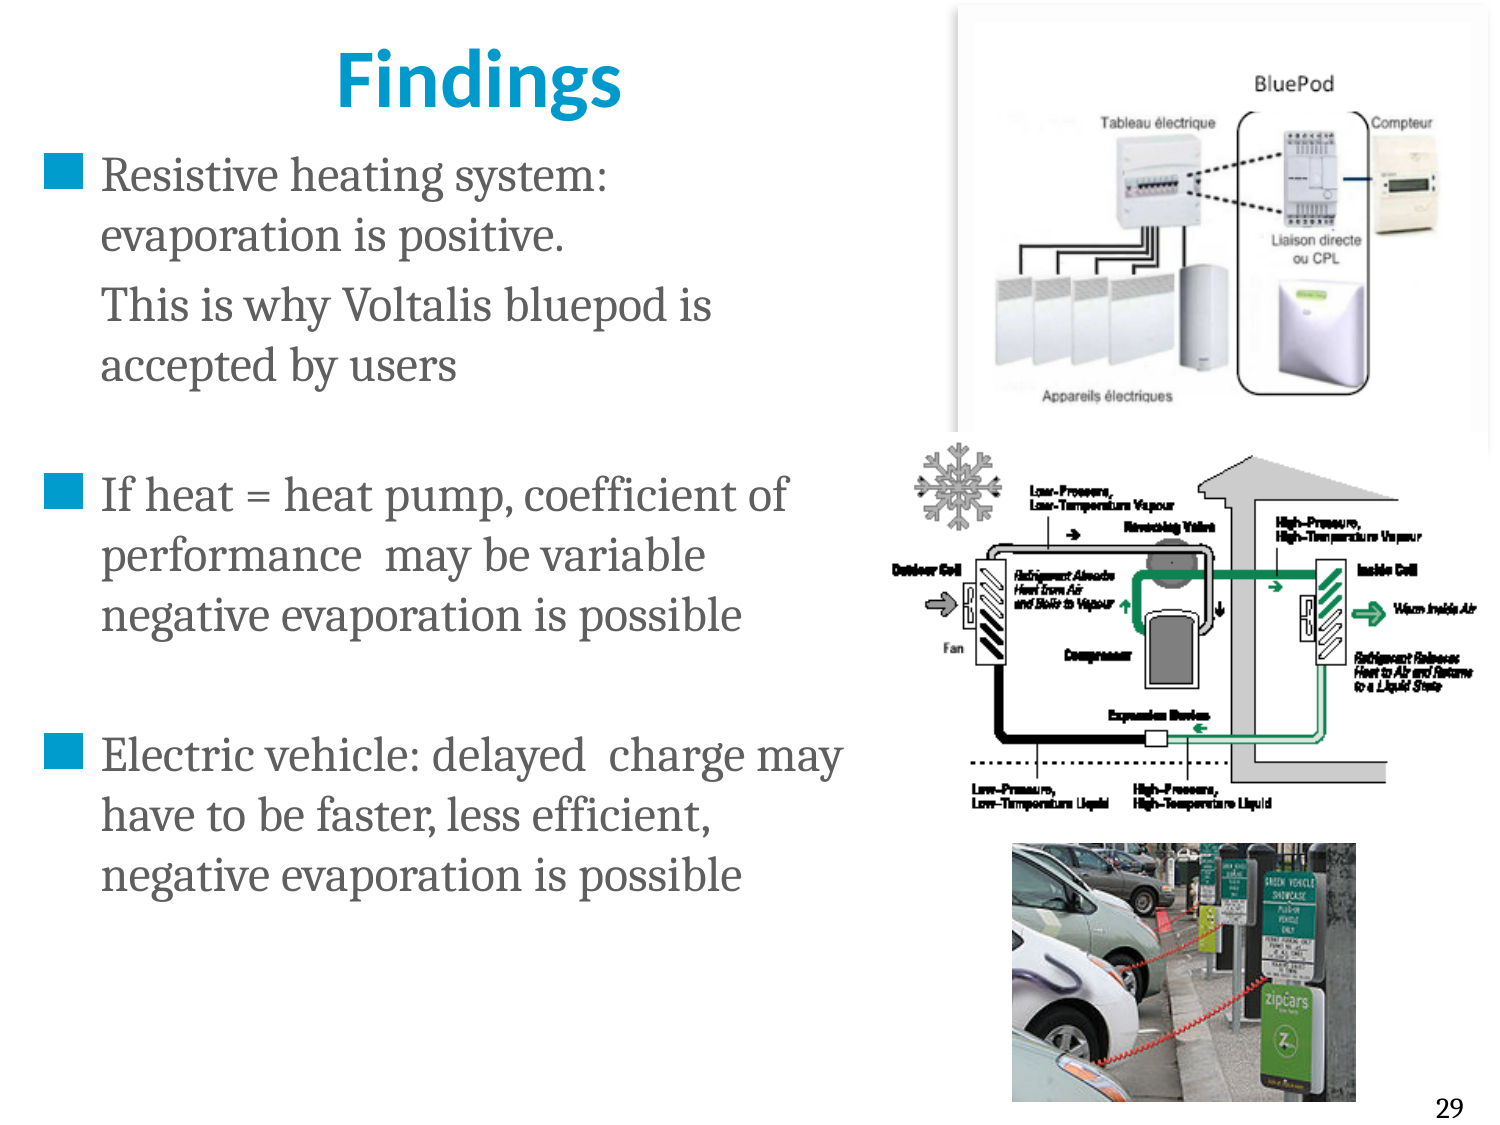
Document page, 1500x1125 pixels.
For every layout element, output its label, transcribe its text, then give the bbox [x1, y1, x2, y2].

picture [1011, 843, 1357, 1102]
title Findings [17, 0, 943, 150]
footer 29 [1399, 1082, 1500, 1125]
picture [880, 21, 1488, 826]
